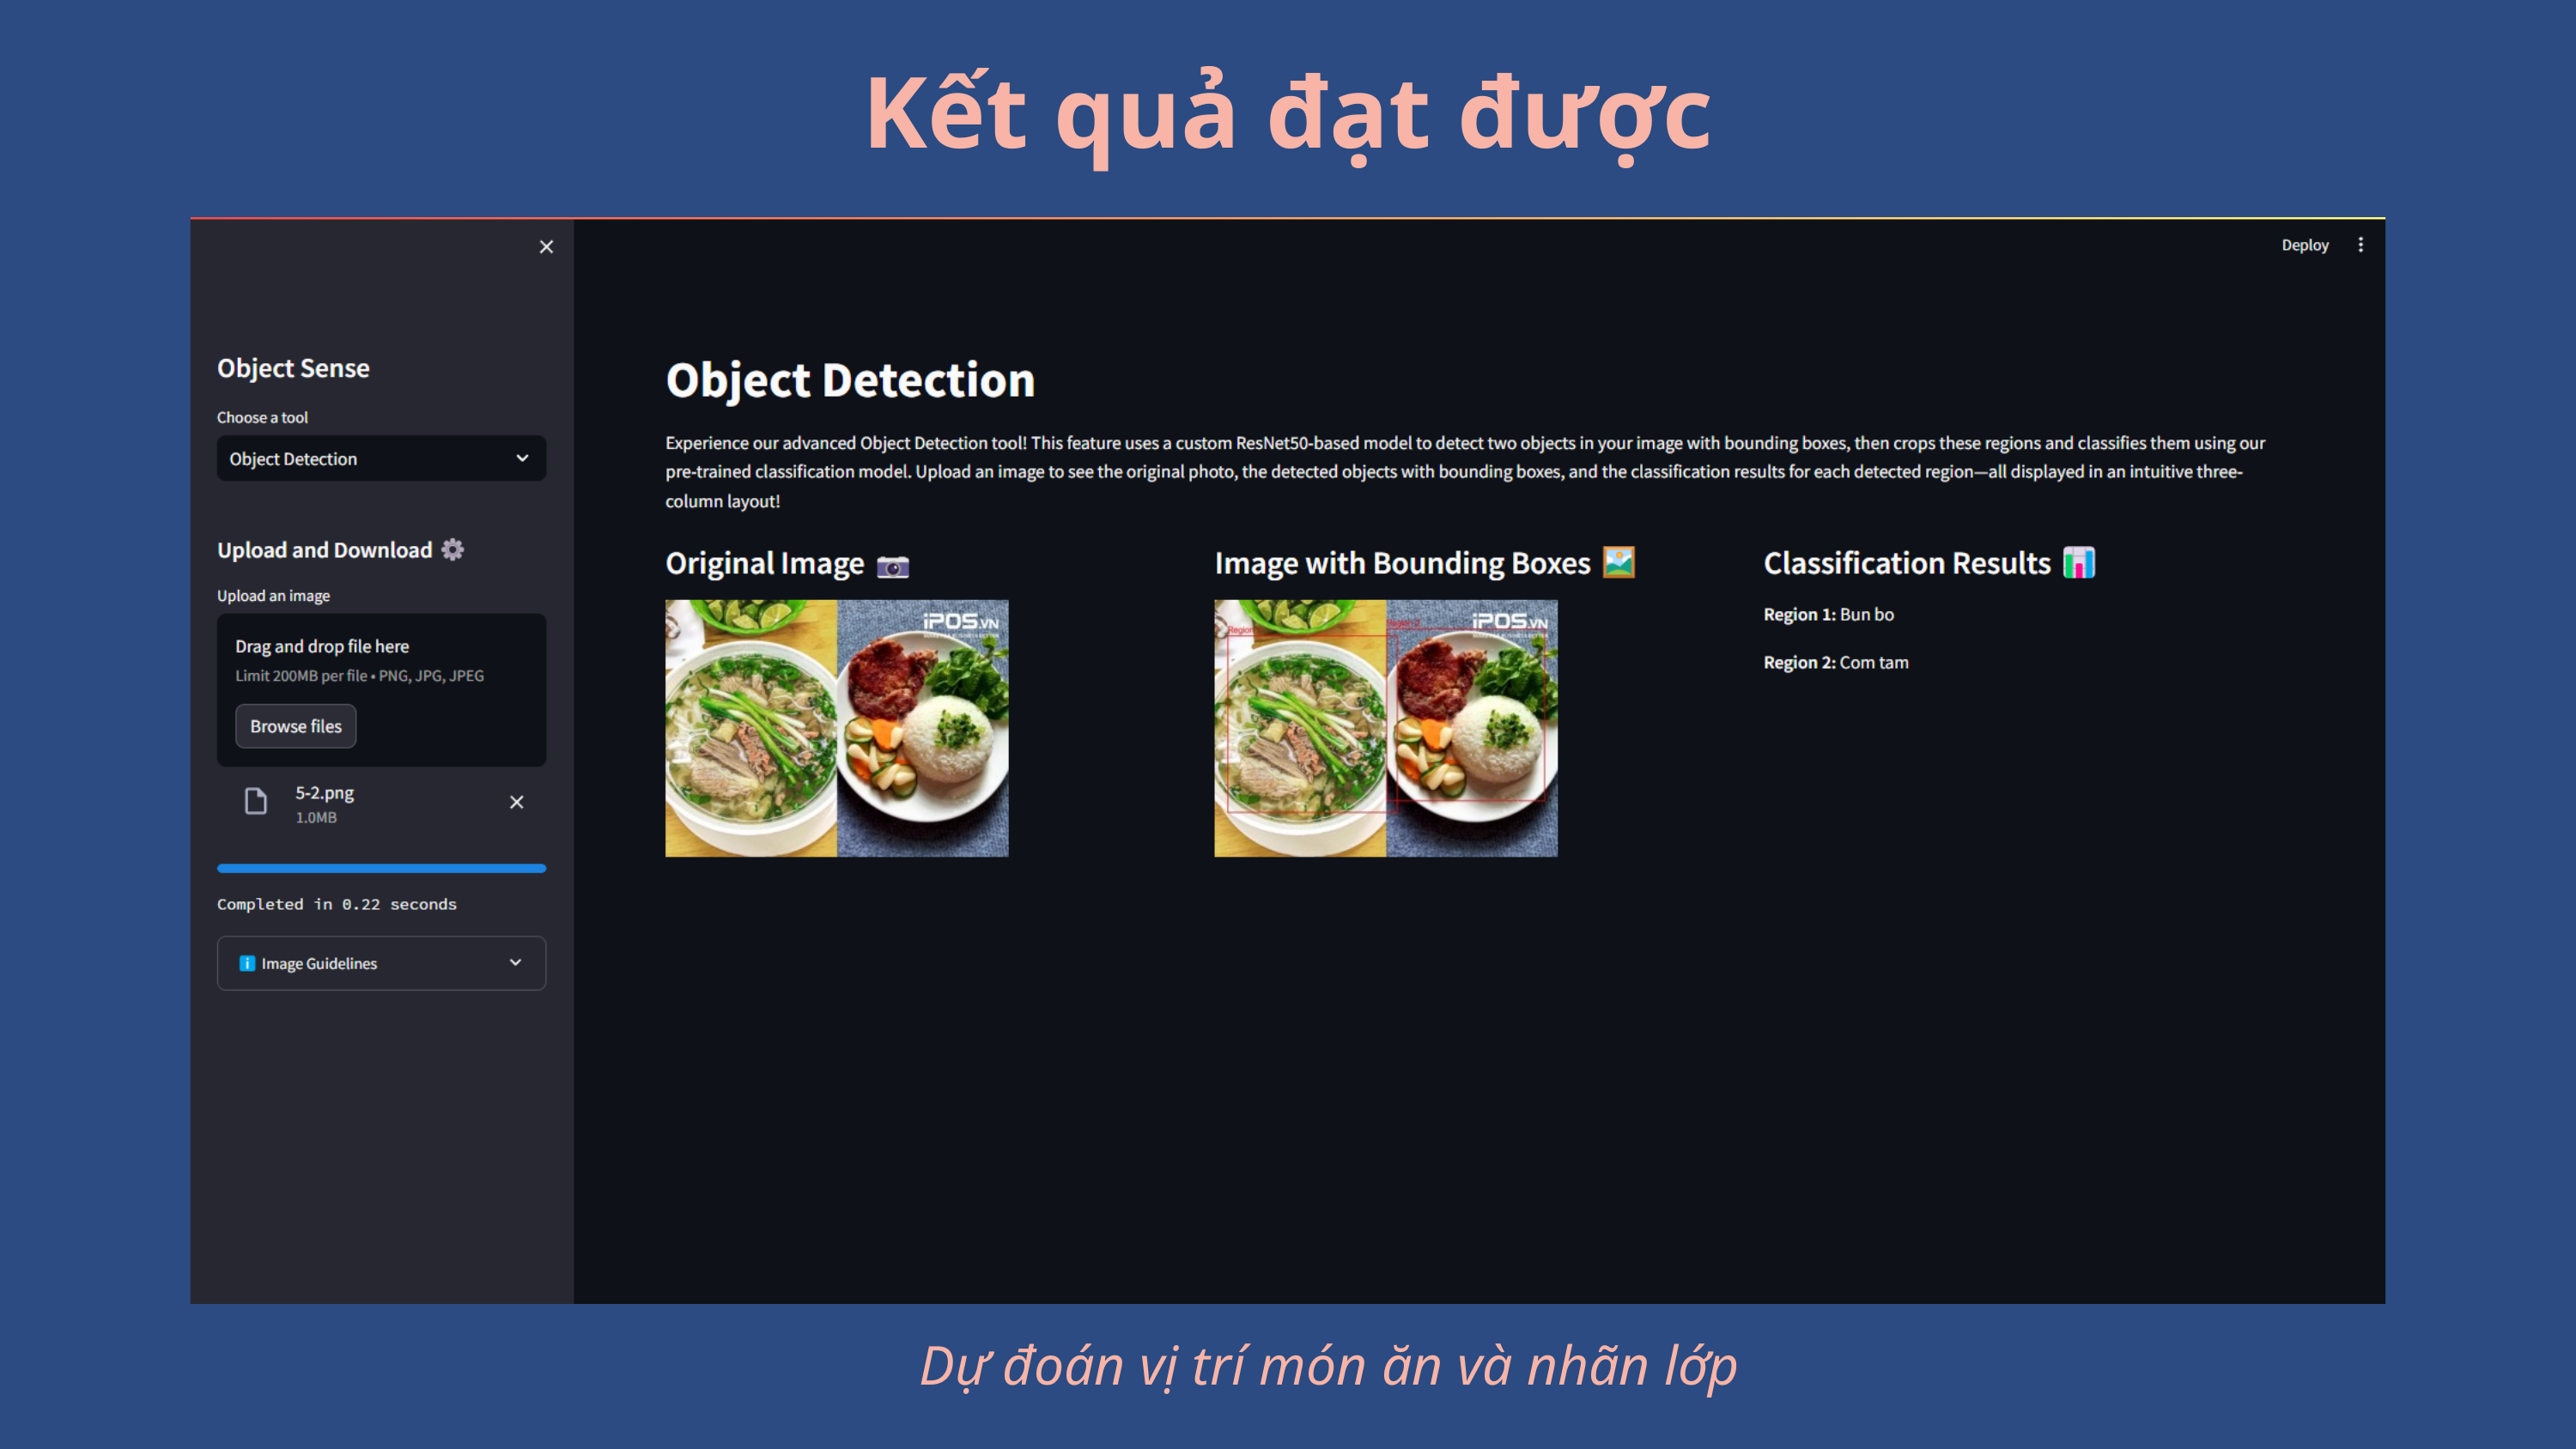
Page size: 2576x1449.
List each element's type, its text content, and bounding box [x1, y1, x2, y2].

text_box [190, 217, 2386, 1304]
text_box Dự đoán vị trí món ăn và nhãn lớp [275, 1331, 2386, 1397]
text_box Kết quả đạt được [275, 49, 2301, 167]
